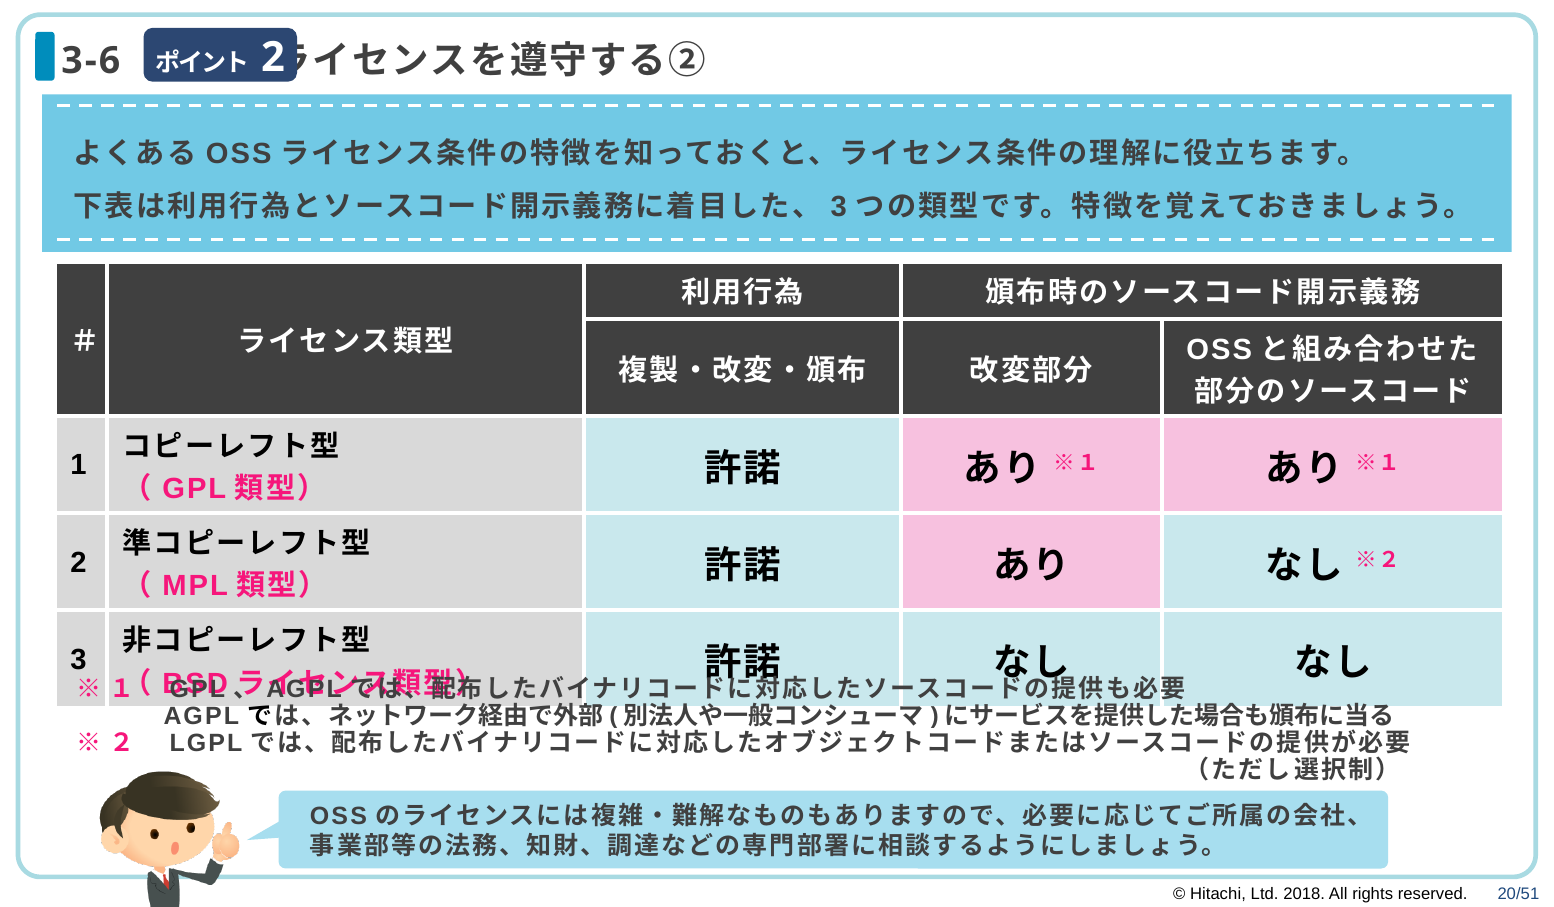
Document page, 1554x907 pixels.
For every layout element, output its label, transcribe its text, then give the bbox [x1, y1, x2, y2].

table_cell 非コピーレフト型 （BSDライセンス類型） [109, 612, 582, 669]
table_cell 許諾 [586, 515, 899, 608]
table_header ライセンス類型 [109, 264, 582, 414]
table_cell あり ※１ [1164, 418, 1502, 511]
table_header 頒布時のソースコード開示義務 [903, 264, 1502, 317]
table_cell コピーレフト型 （GPL類型） [109, 418, 582, 511]
text_box よくあるOSSライセンス条件の特徴を知っておくと、ライセンス条件の理解に役立ちます。 下表は利用行為とソースコード開示義務に着目した、3つの類型です。特徴を覚えておきましょう。 [61, 117, 1505, 204]
table_cell OSSと組み合わせた部分のソースコード [1164, 321, 1502, 414]
table_cell 2 [57, 515, 105, 608]
picture [92, 767, 247, 907]
table_cell あり ※１ [903, 418, 1160, 511]
table_header ＃ [57, 264, 105, 414]
table_cell 準コピーレフト型 （MPL類型） [109, 515, 582, 608]
text_box [42, 94, 1512, 252]
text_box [252, 790, 1389, 869]
table_cell なし [1164, 612, 1502, 706]
table_cell 改変部分 [903, 321, 1160, 414]
table_cell なし [903, 612, 1160, 669]
table_cell 1 [57, 418, 105, 511]
title 3-6 ライセンスを遵守する② [46, 34, 1521, 91]
table_cell あり [903, 515, 1160, 608]
table_cell 許諾 [586, 612, 899, 669]
table_header 利用行為 [586, 264, 899, 317]
table_cell なし ※２ [1164, 515, 1502, 608]
table_cell 複製・改変・頒布 [586, 321, 899, 414]
table_cell 3 [57, 612, 105, 706]
table_cell 許諾 [586, 418, 899, 511]
text_box ポイント 2 [143, 27, 298, 82]
text_box ※１ GPL、AGPLでは、配布したバイナリコードに対応したソースコードの提供も必要 AGPLでは、ネットワーク経由で外部(別法人や一般コンシューマ)にサービスを提供した場合も頒布に当る ※２ LGPLでは、配布したバイナリコードに対応したオブジェクトコードまたはソースコードの提供が必要 （ただし選択制） [61, 669, 1497, 792]
